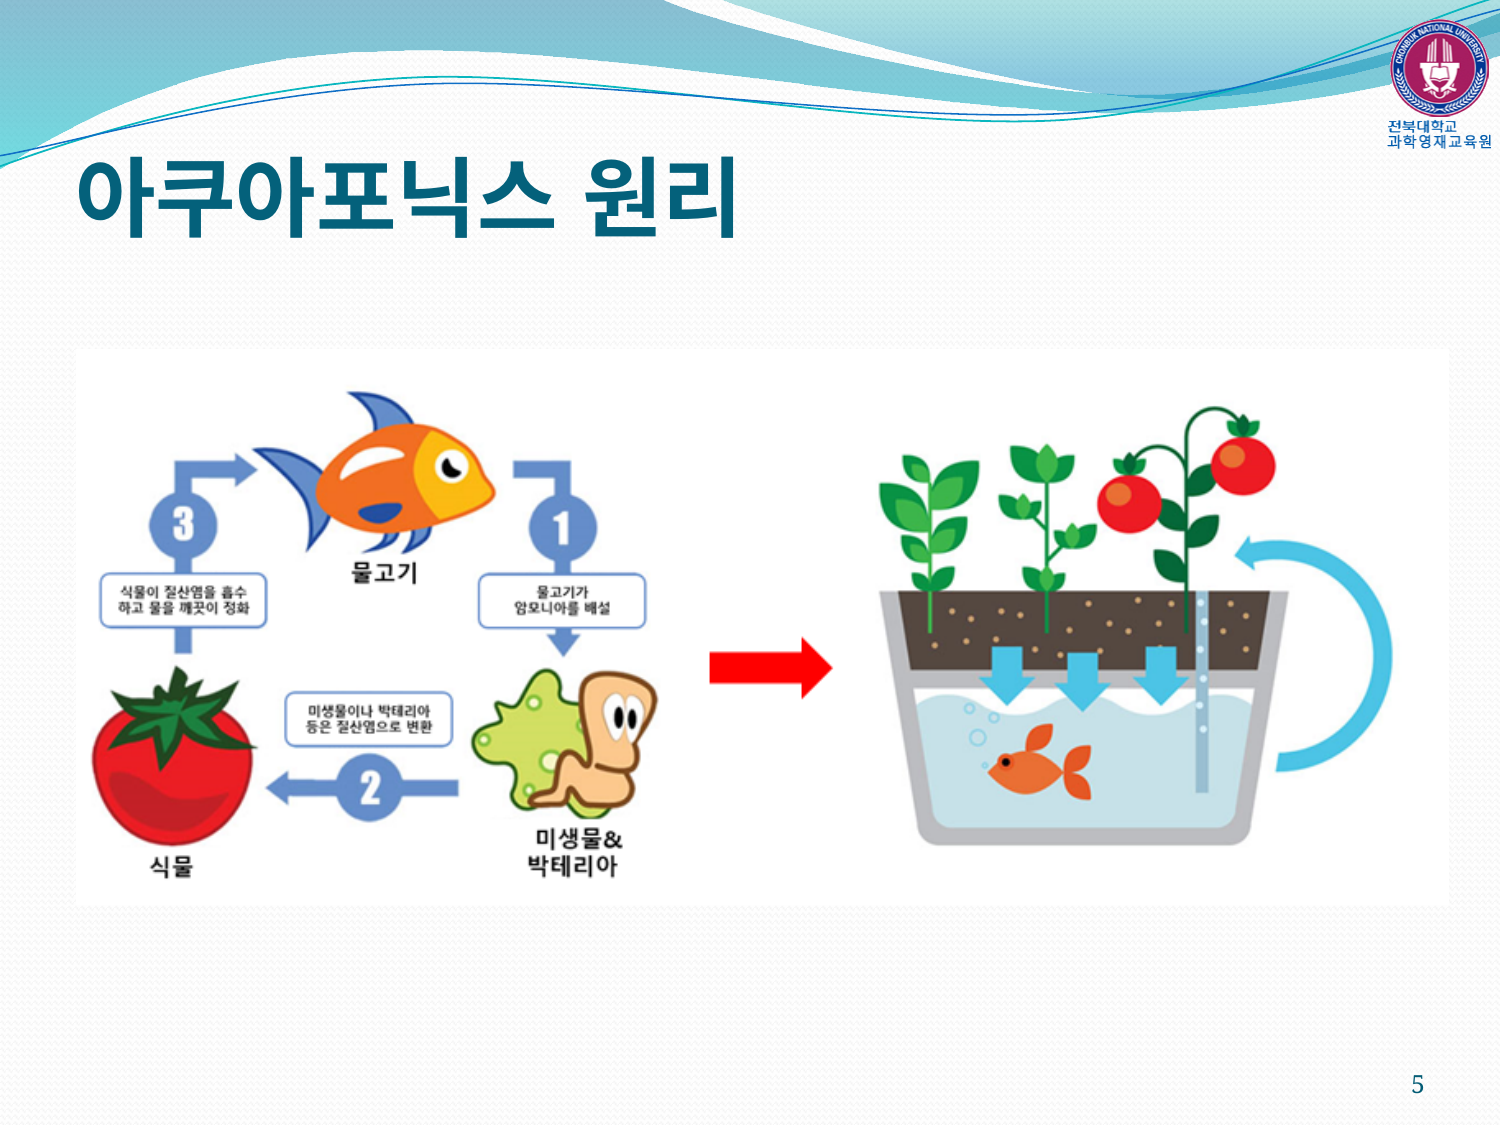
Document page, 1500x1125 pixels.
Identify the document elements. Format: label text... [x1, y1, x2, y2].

picture [1387, 19, 1491, 149]
picture [76, 349, 1449, 905]
slide_number 5 [1299, 1042, 1425, 1103]
title 아쿠아포닉스 원리 [75, 78, 1425, 249]
